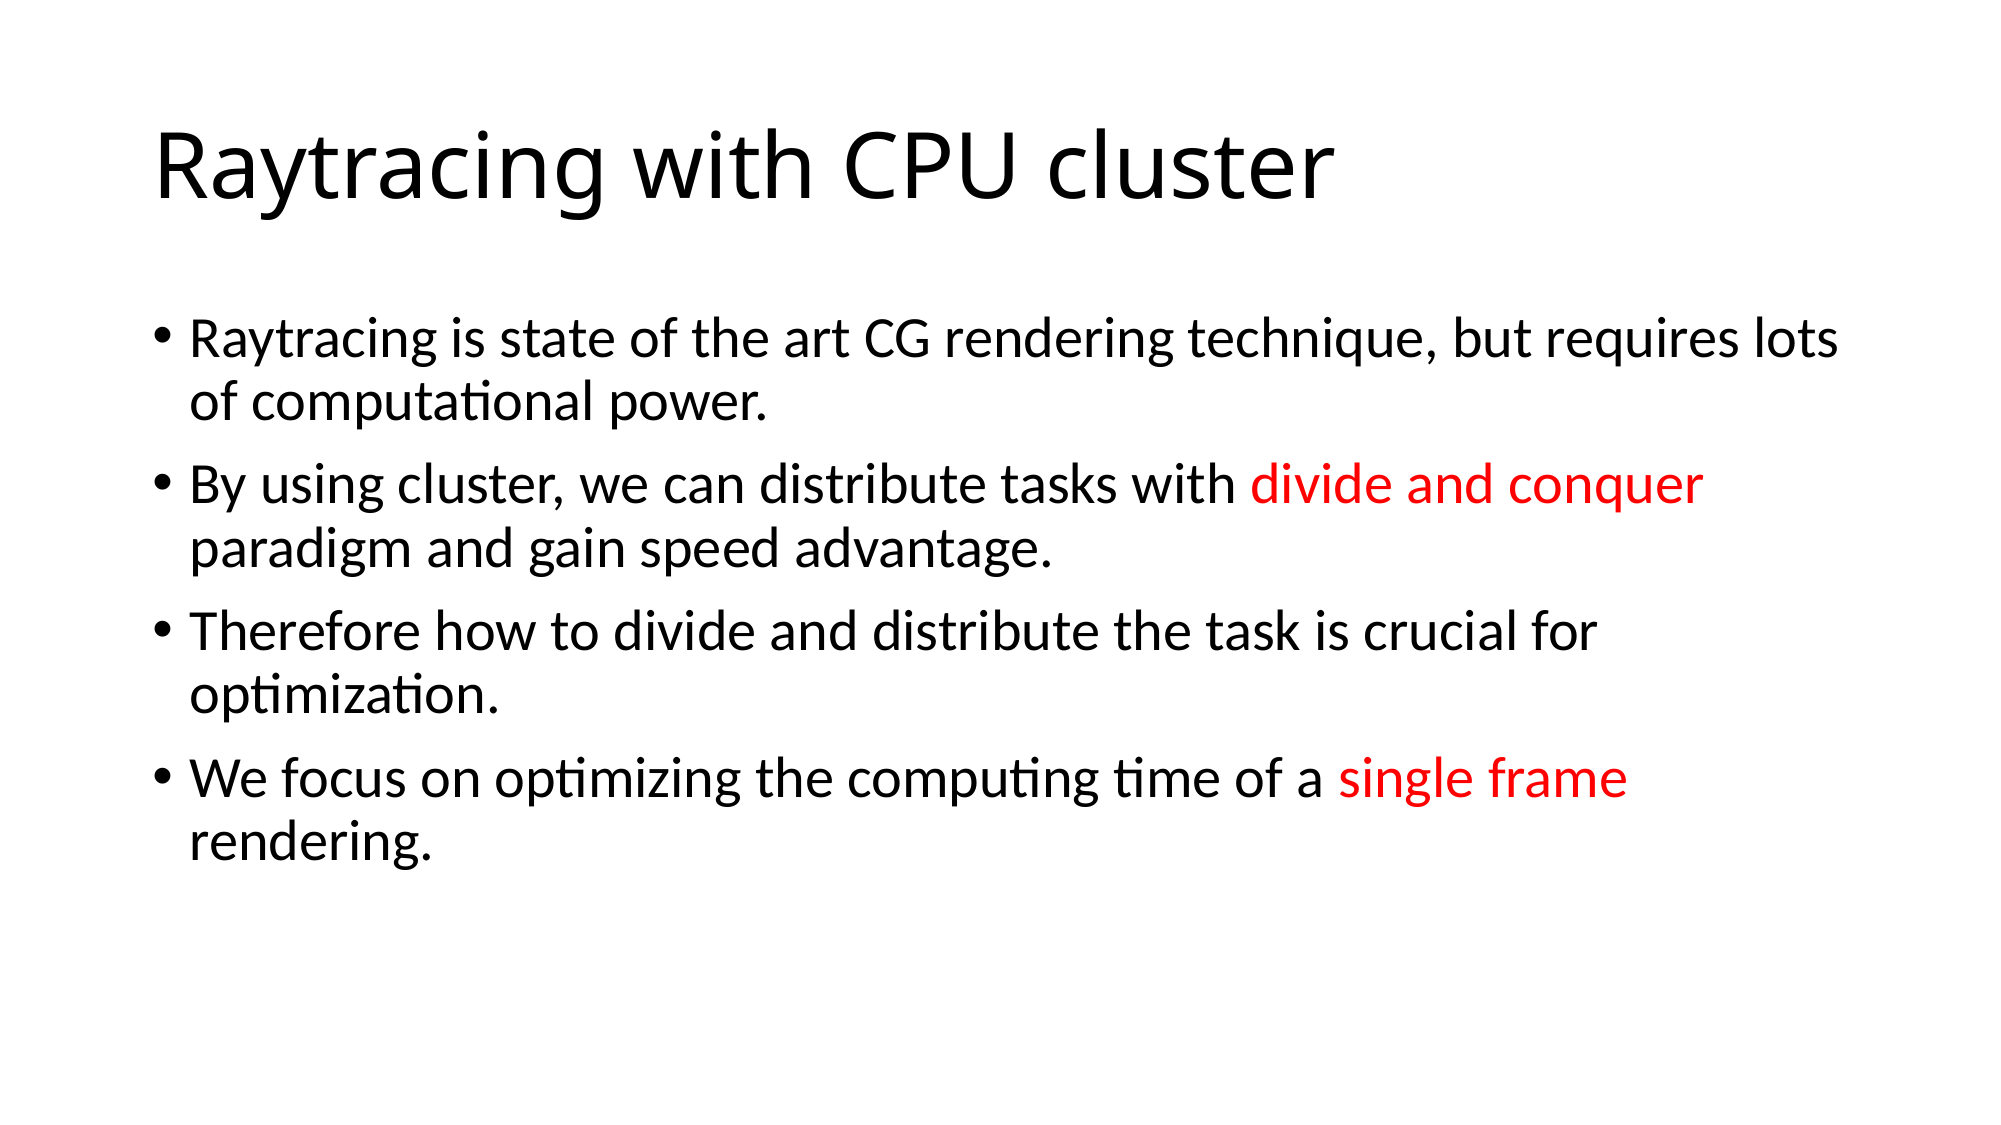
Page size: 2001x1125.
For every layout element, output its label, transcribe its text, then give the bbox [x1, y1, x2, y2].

list Raytracing is state of the art CG rendering technique, but requires lots of computational power. By using cluster, we can distribute tasks with divide and conquer paradigm and gain speed advantage. Therefore how to divide and distribute the task is crucial for optimization. We focus on optimizing the computing time of a single frame rendering. [137, 299, 1863, 1014]
title Raytracing with CPU cluster [137, 59, 1863, 278]
